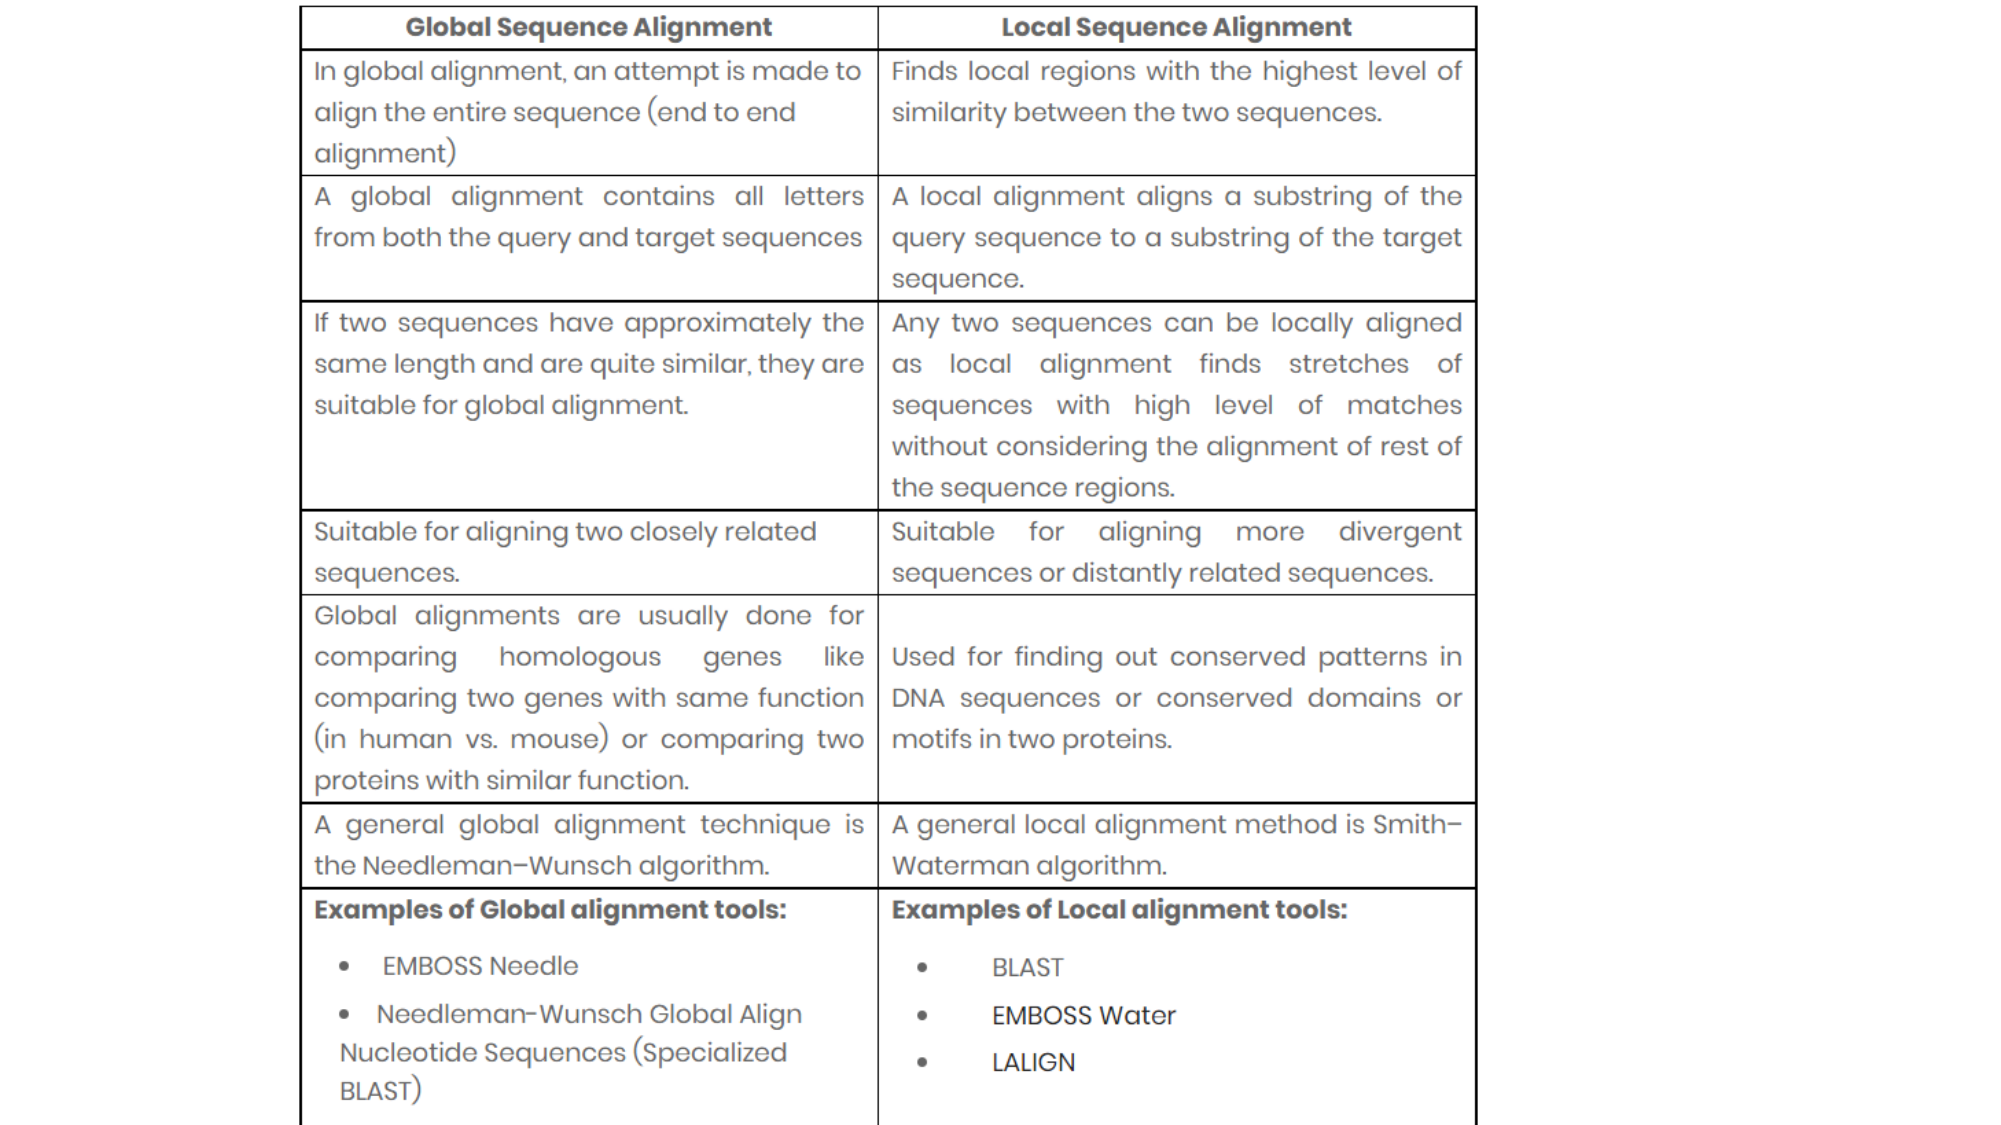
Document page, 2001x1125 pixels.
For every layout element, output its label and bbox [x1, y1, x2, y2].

list [294, 0, 1493, 1125]
